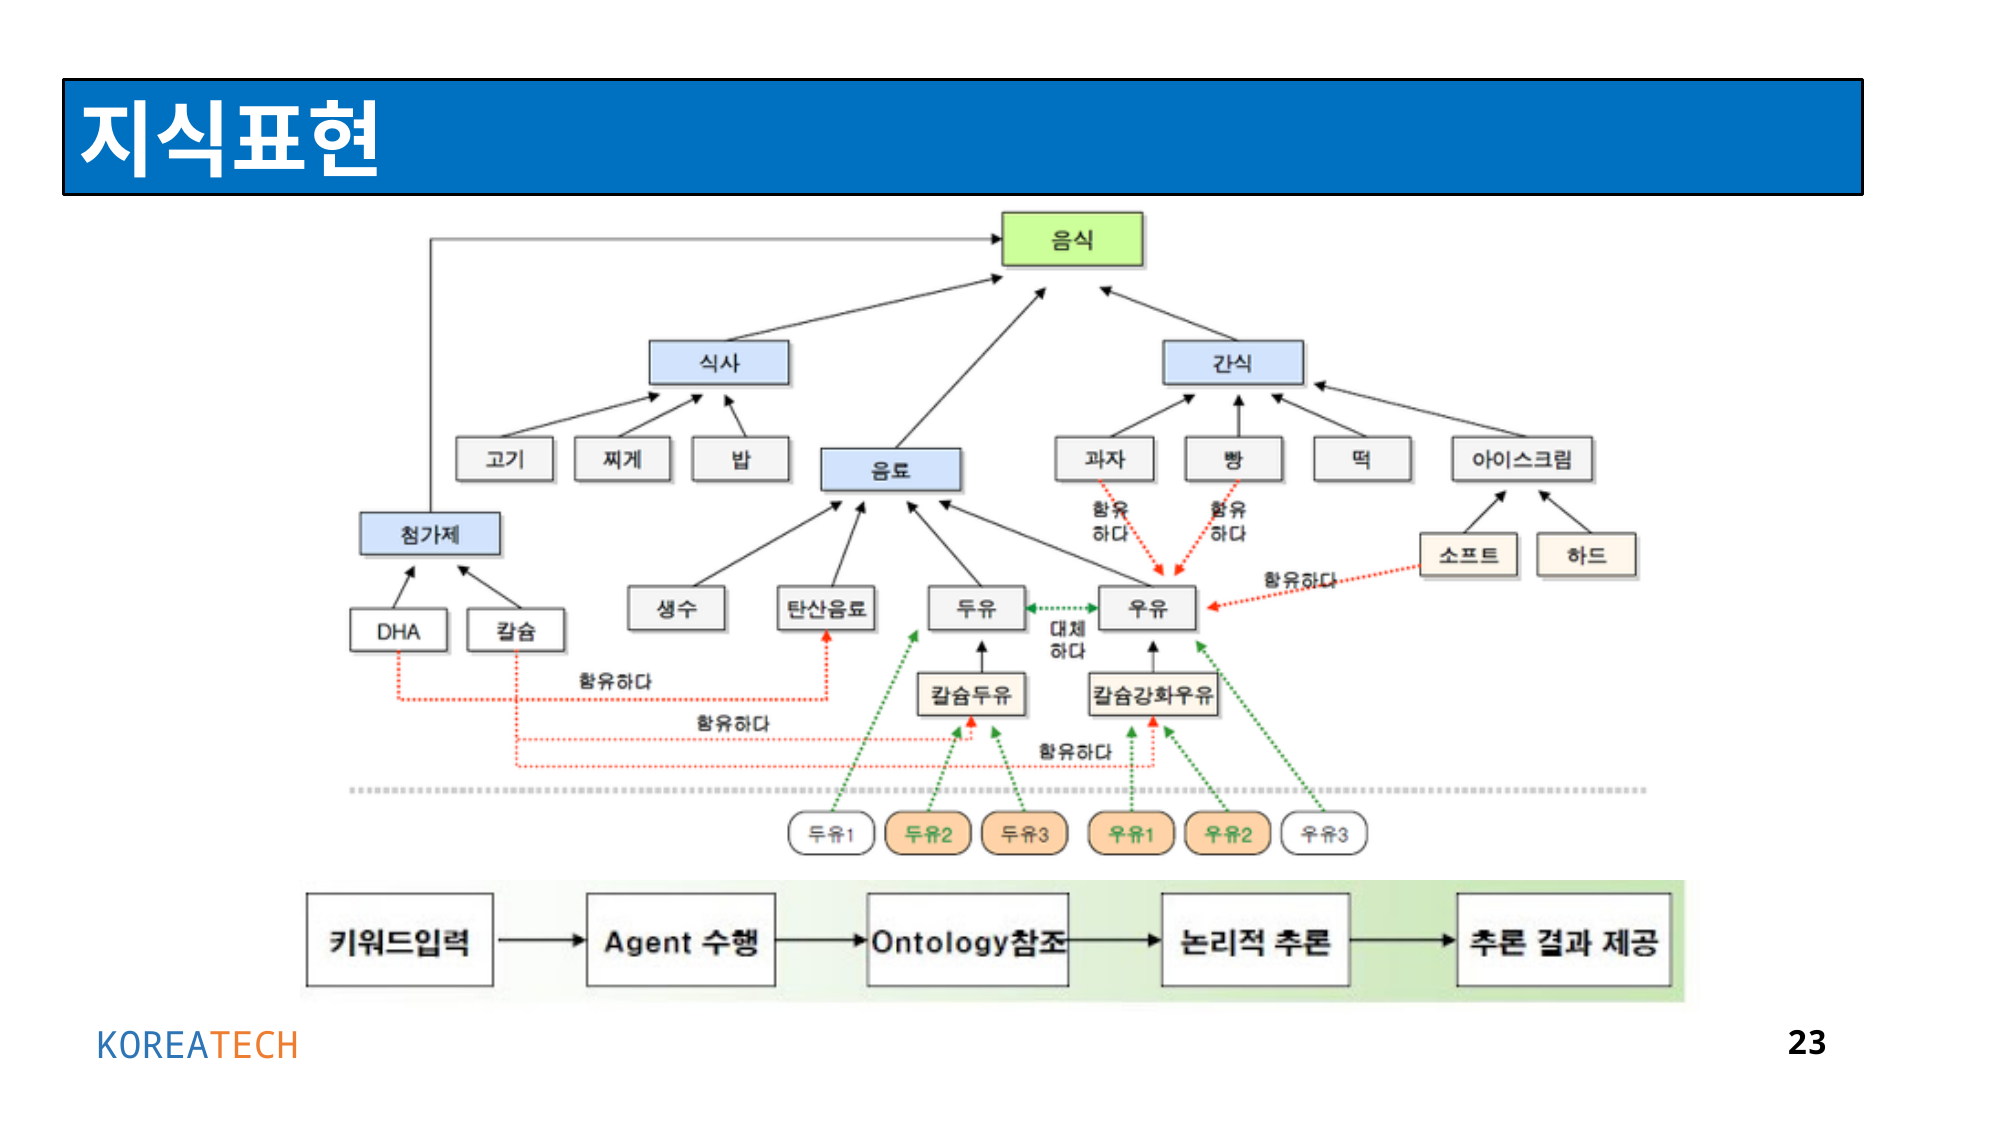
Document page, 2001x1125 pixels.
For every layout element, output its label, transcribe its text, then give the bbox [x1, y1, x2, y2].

text_box KOREATECH [81, 1013, 314, 1074]
picture [300, 880, 1700, 1014]
text_box 지식표현 [63, 79, 1863, 195]
slide_number 23 [1412, 1013, 1863, 1074]
picture [326, 205, 1659, 863]
